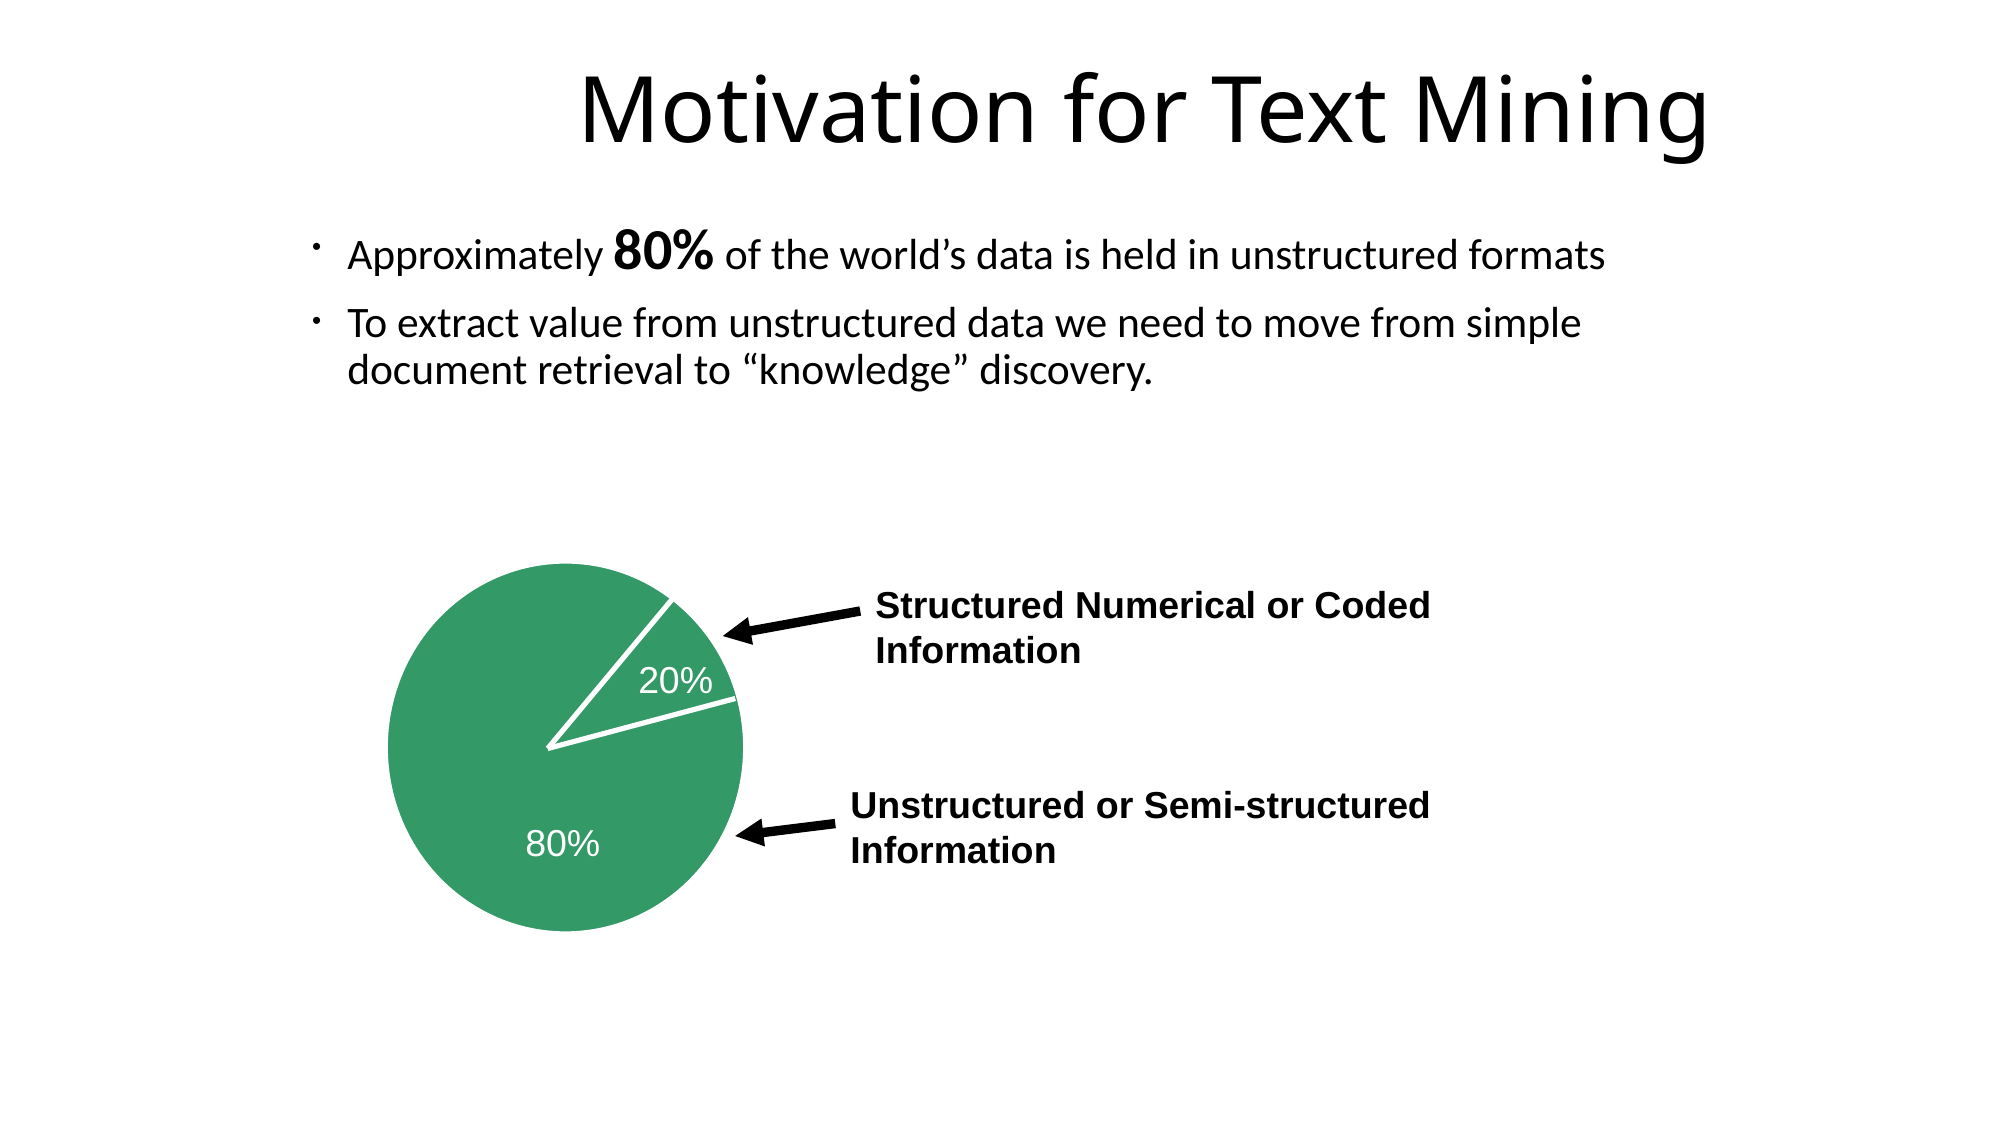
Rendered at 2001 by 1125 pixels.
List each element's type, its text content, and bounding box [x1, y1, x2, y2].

list Approximately 80% of the world’s data is held in unstructured formats To extract value from unstructured data we need to move from simple document retrieval to “knowledge” discovery. [297, 211, 1635, 436]
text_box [385, 560, 1447, 934]
title Motivation for Text Mining [562, 50, 1838, 175]
